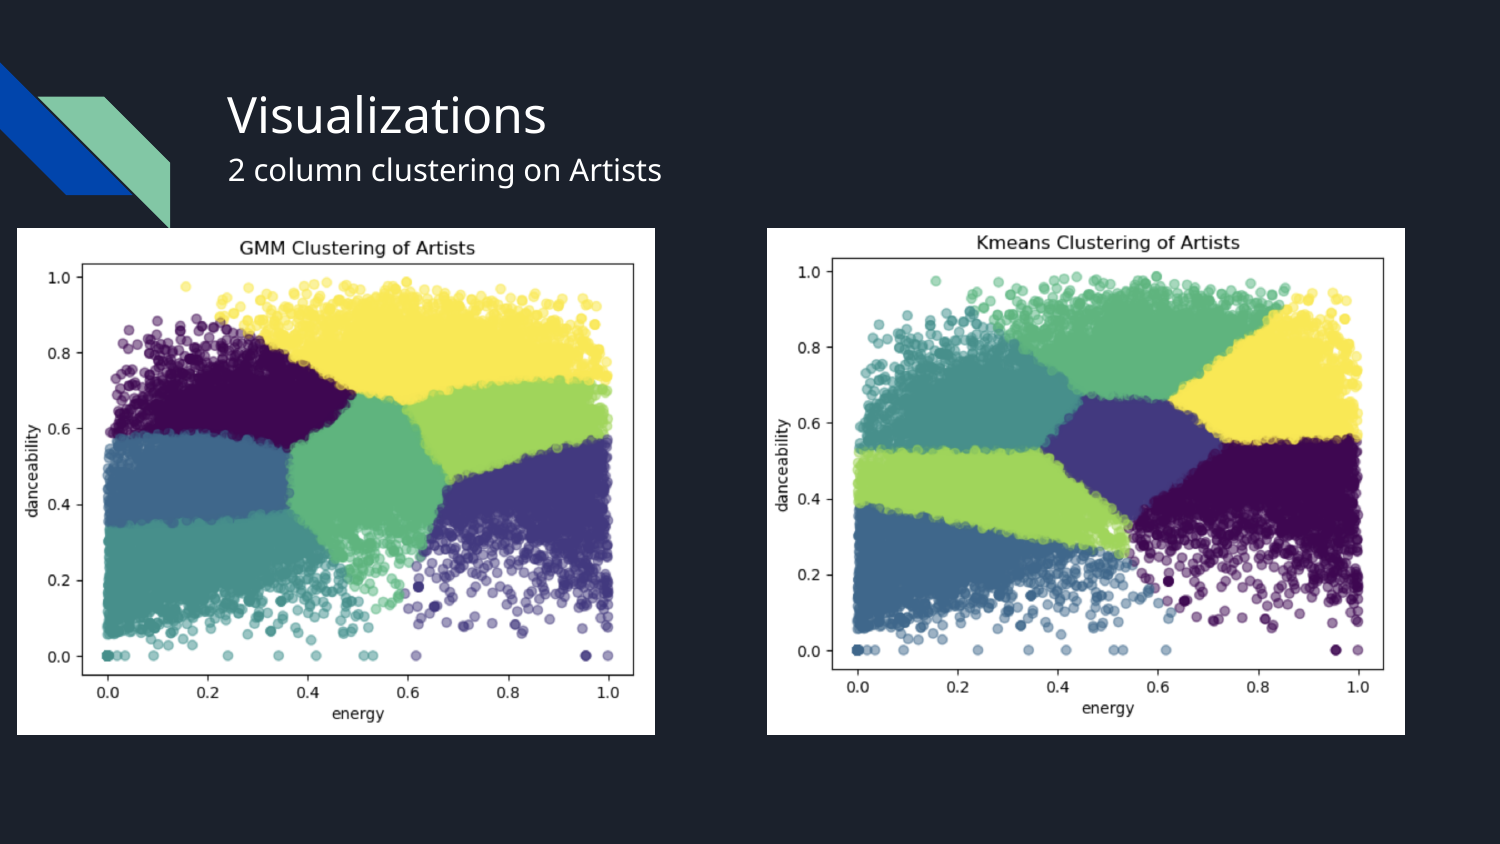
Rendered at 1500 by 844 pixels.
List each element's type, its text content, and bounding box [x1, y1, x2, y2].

picture [16, 228, 655, 735]
picture [767, 228, 1405, 735]
title Visualizations 2 column clustering on Artists [212, 64, 1368, 215]
